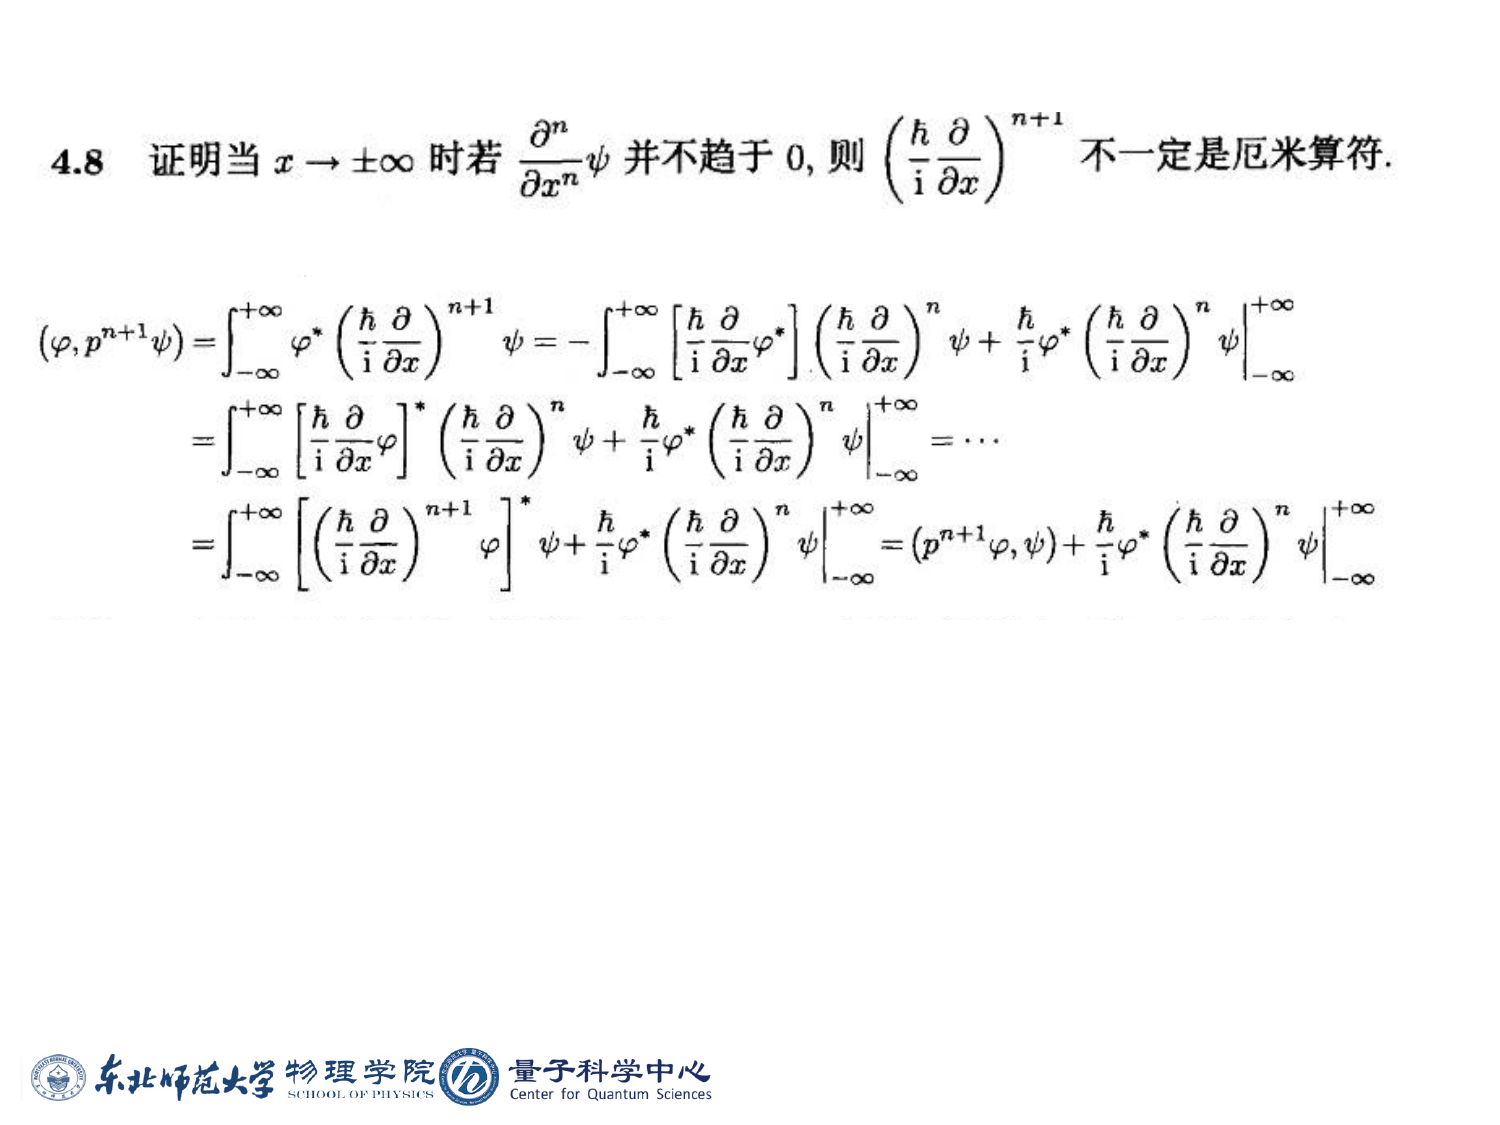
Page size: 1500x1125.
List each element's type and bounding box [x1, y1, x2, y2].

list [33, 275, 1385, 620]
picture [20, 1046, 719, 1108]
picture [13, 112, 1405, 209]
